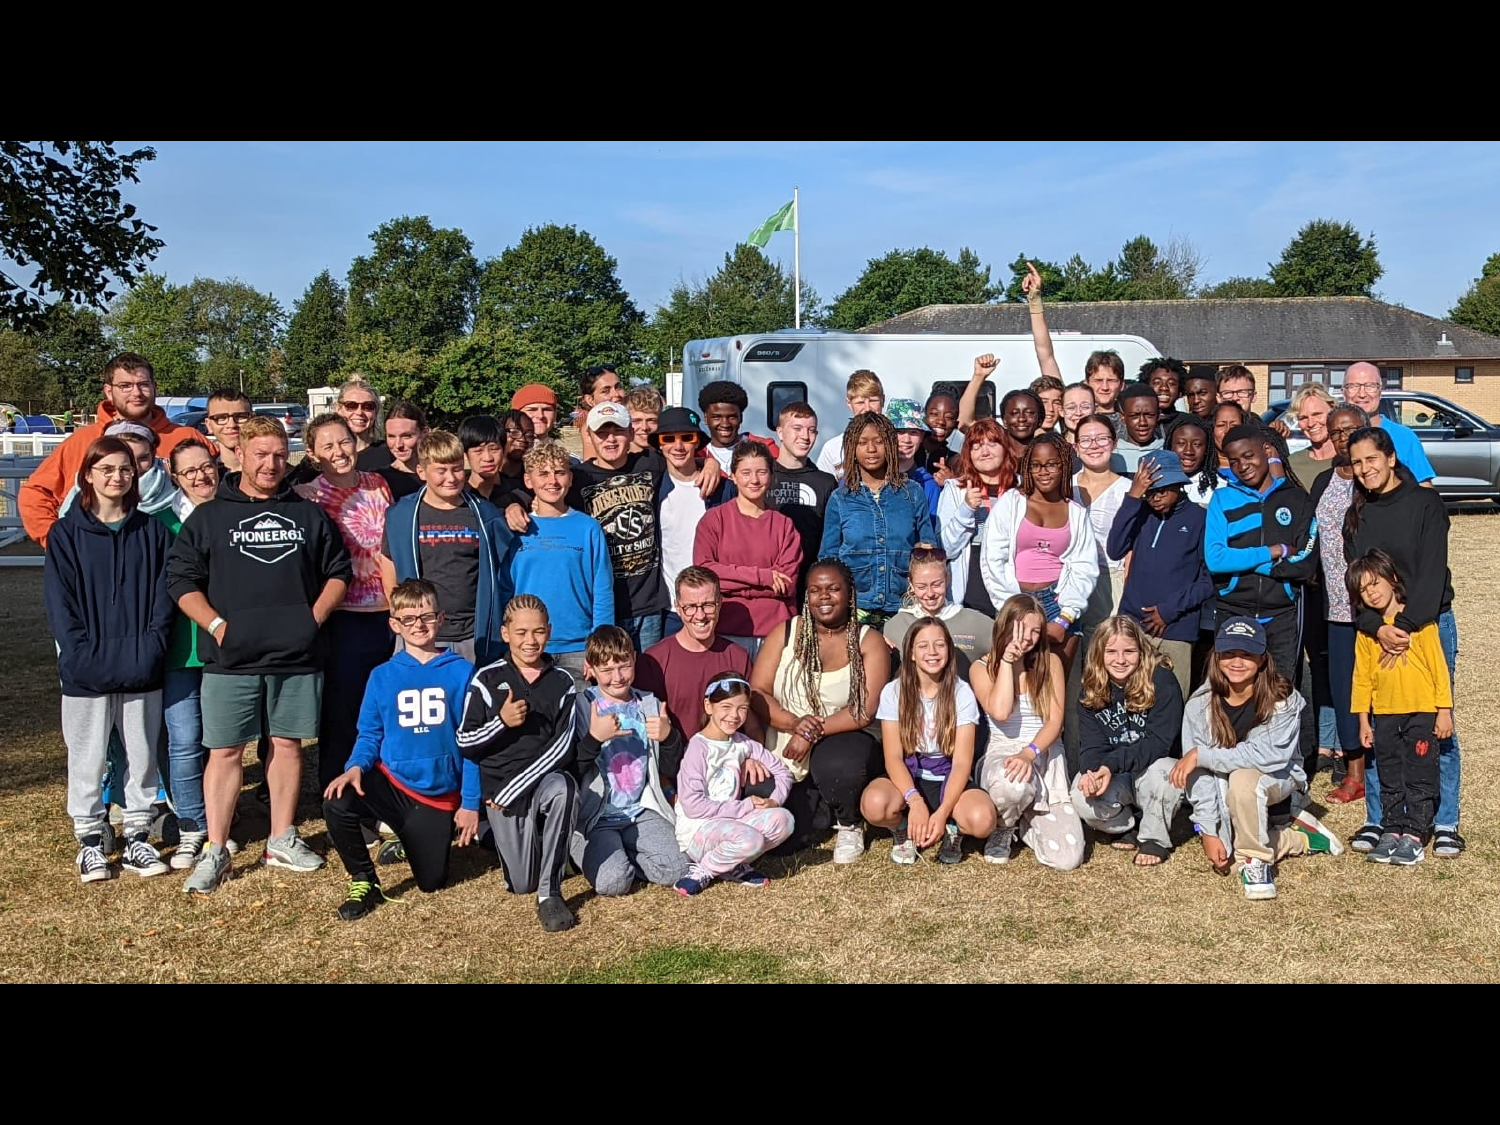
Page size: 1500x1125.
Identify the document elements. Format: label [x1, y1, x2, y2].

picture [0, 140, 1500, 985]
